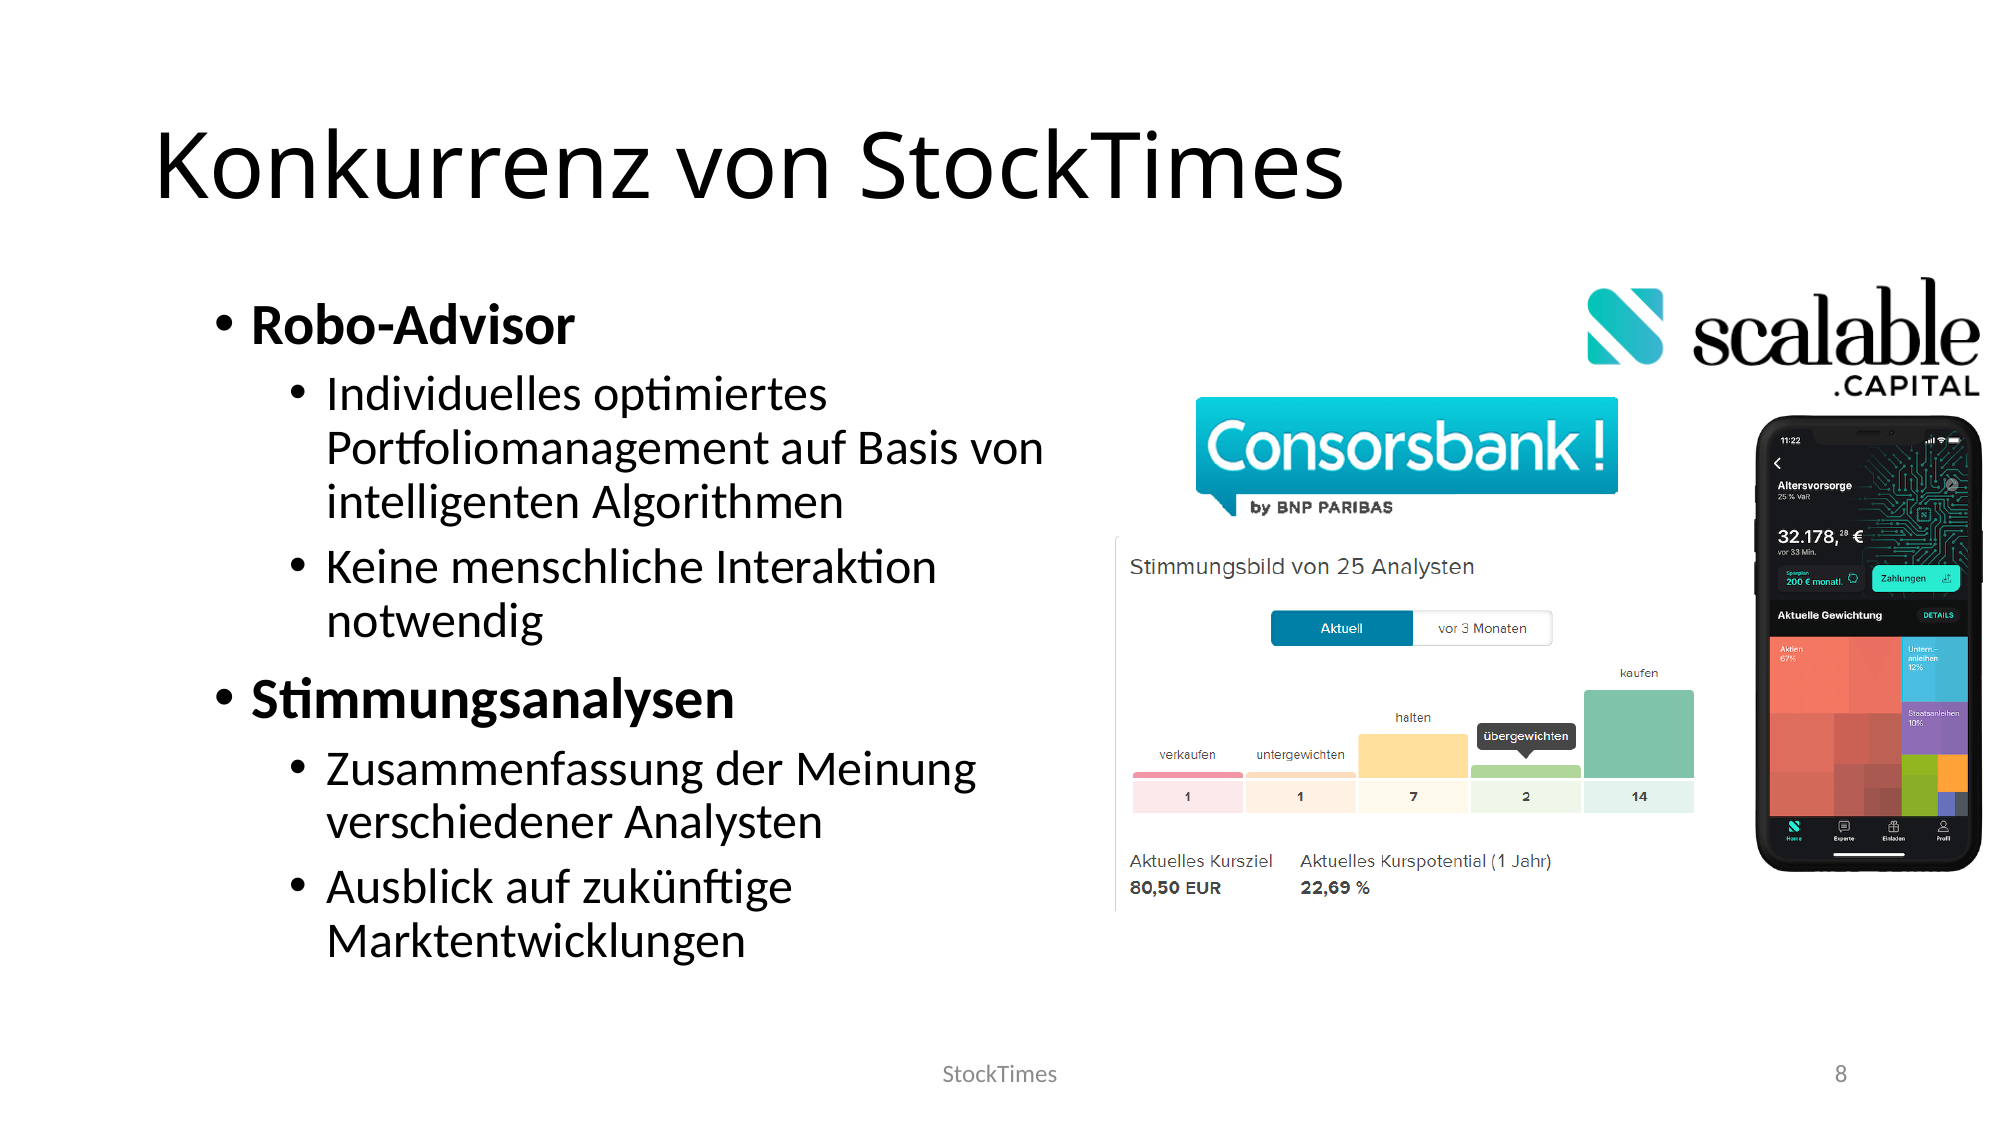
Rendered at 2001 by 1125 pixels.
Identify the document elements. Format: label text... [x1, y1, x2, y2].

picture [1115, 490, 1699, 912]
slide_number 8 [1412, 1042, 1863, 1103]
list Robo-Advisor Individuelles optimiertes Portfoliomanagement auf Basis von intelligenten Algorithmen Keine menschliche Interaktion notwendig Stimmungsanalysen Zusammenfassung der Meinung verschiedener Analysten Ausblick auf zukünftige Marktentwicklungen [199, 286, 1155, 1001]
picture [1196, 272, 1983, 489]
title Konkurrenz von StockTimes [137, 59, 1863, 278]
picture [1754, 415, 1983, 872]
footer StockTimes [662, 1042, 1338, 1103]
